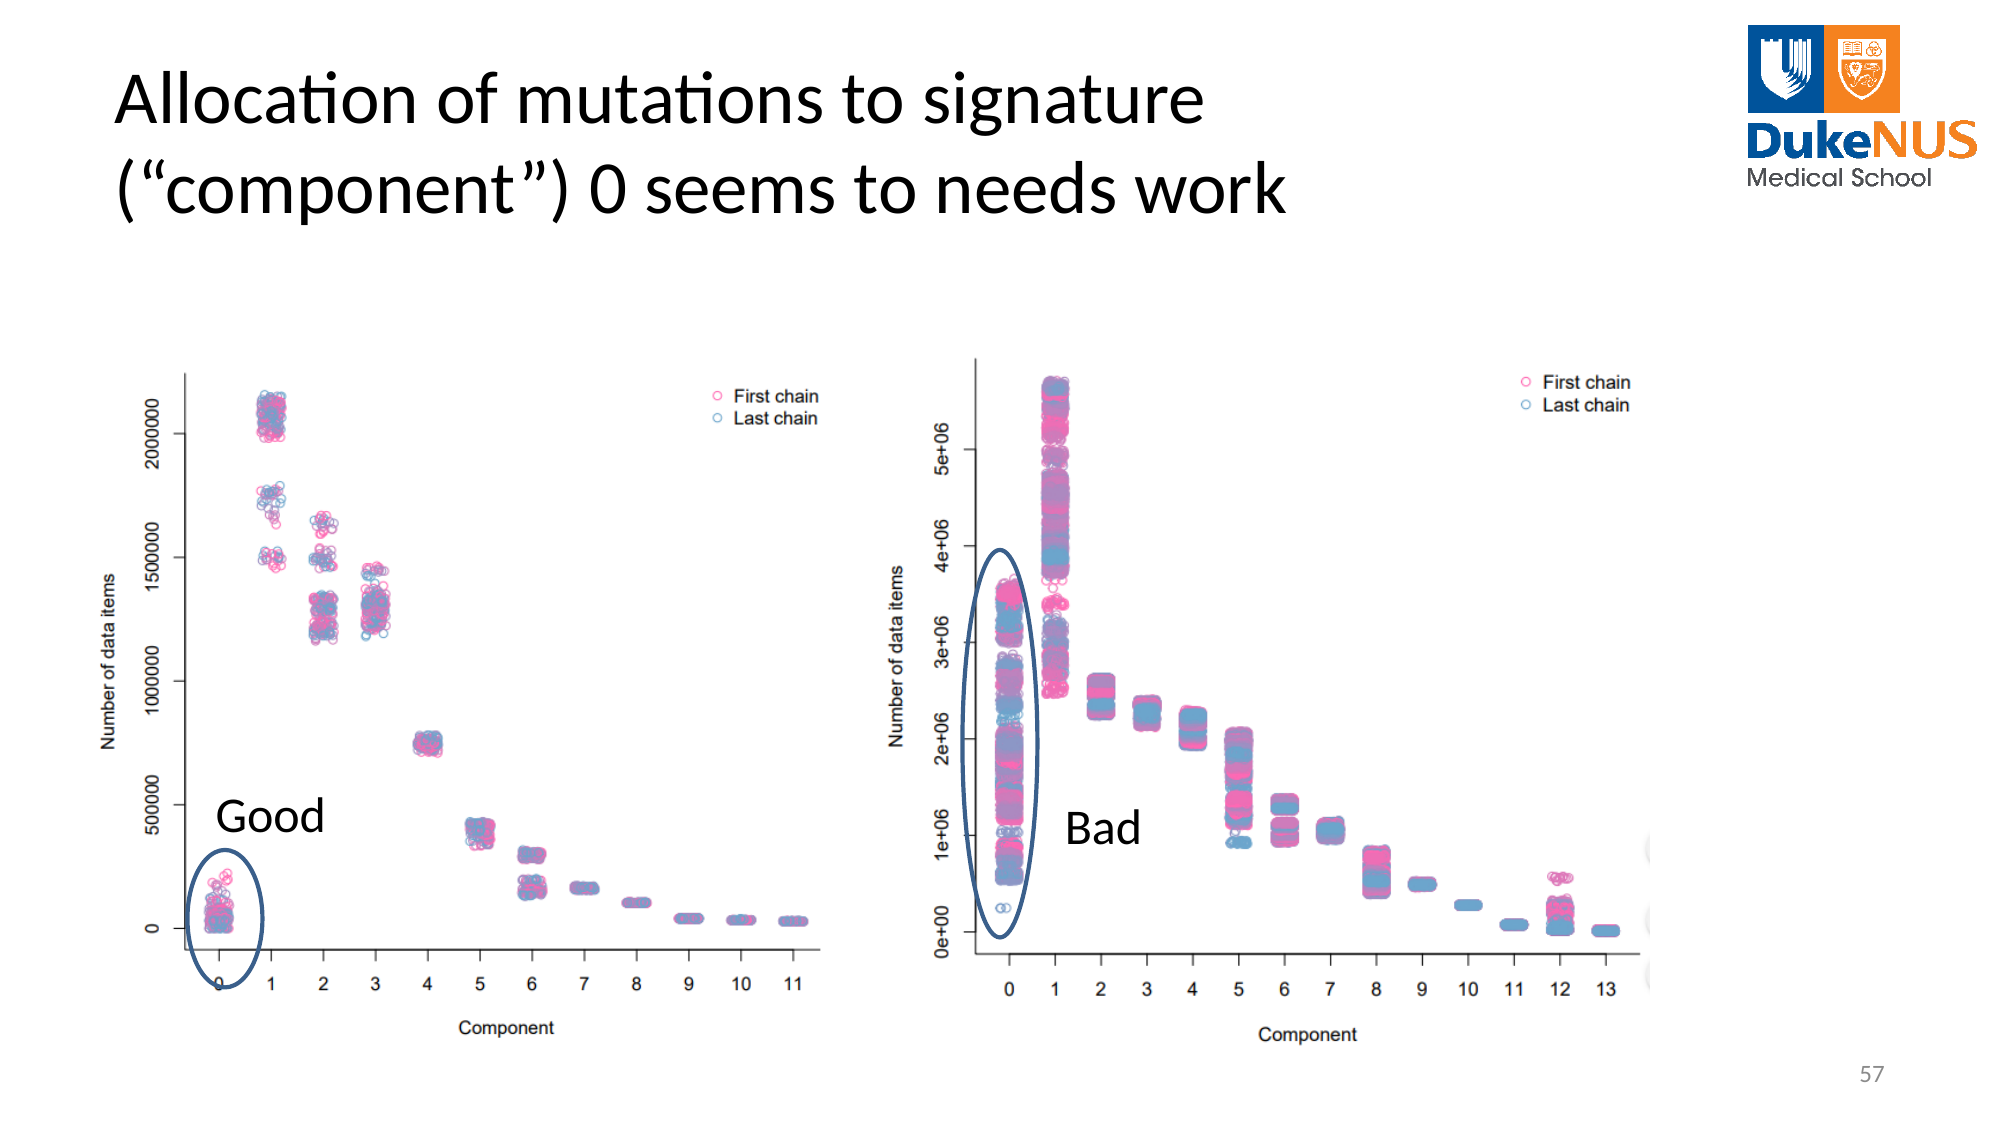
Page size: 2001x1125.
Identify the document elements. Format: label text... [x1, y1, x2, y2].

picture [1737, 12, 1978, 189]
slide_number 57 [1433, 1042, 1900, 1103]
picture [99, 337, 821, 1038]
title Allocation of mutations to signature (“component”) 0 seems to needs work [99, 45, 1638, 233]
picture [887, 349, 1651, 1052]
